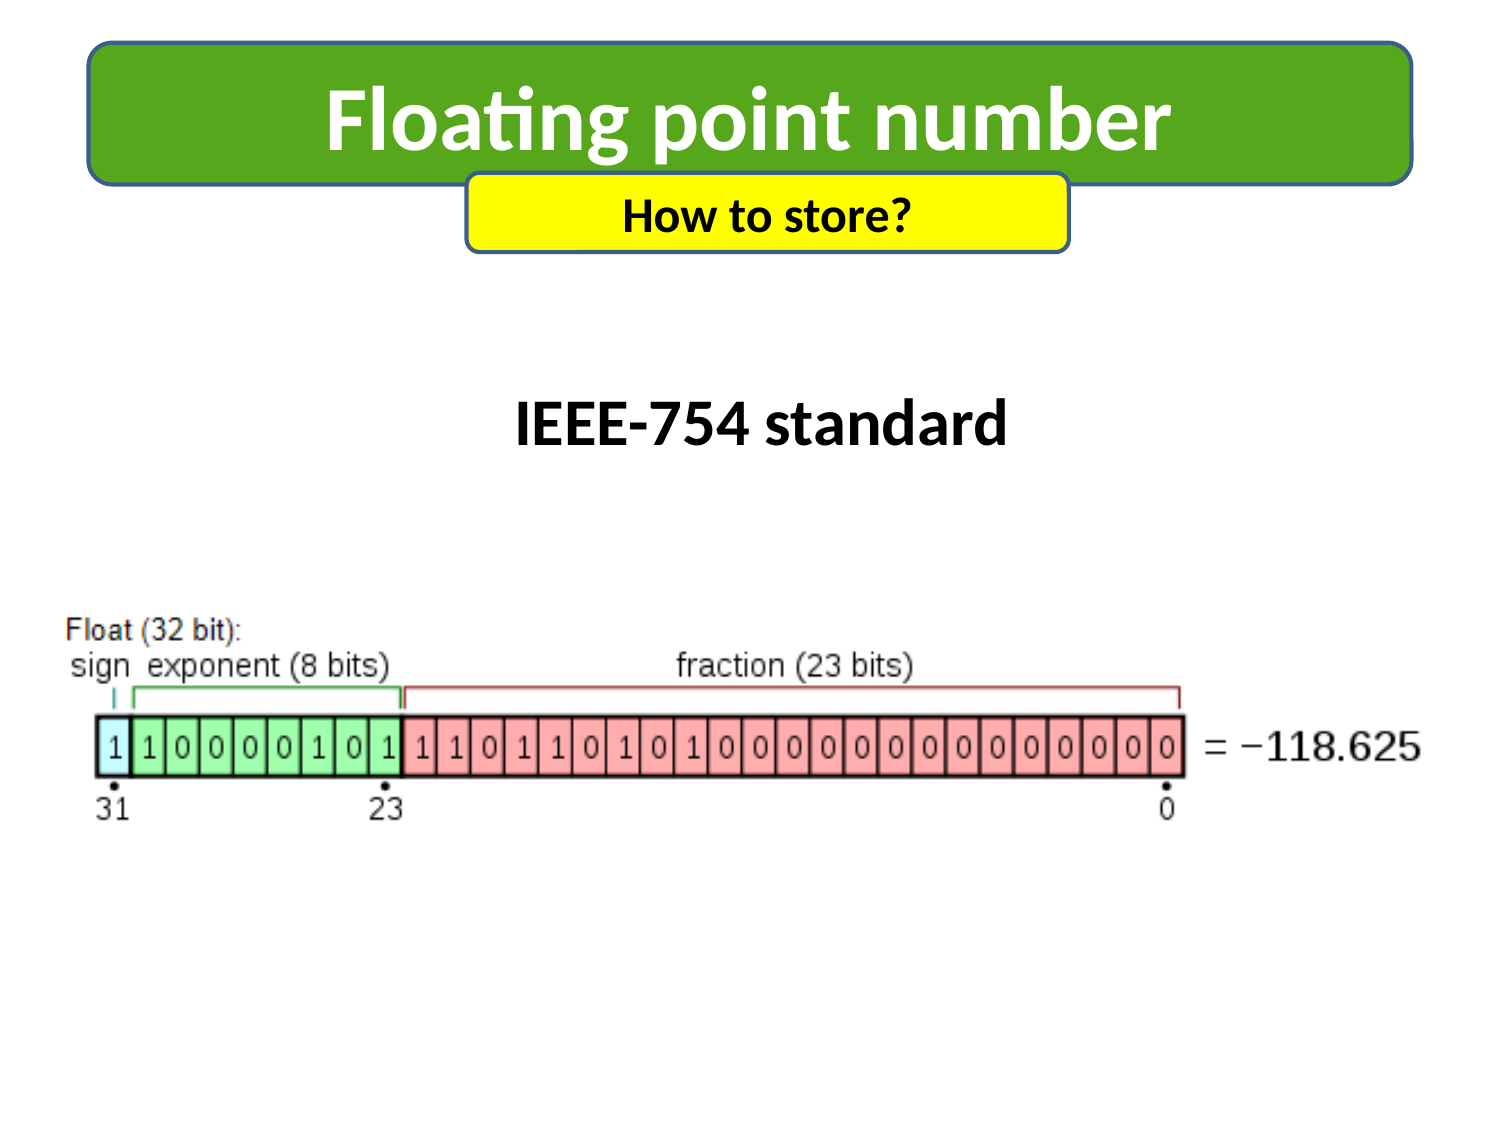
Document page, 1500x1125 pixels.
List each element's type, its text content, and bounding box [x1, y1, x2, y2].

text_box Floating point number [86, 40, 1414, 187]
text_box IEEE-754 standard [88, 371, 1436, 537]
text_box How to store? [464, 170, 1071, 255]
picture [49, 600, 1451, 850]
